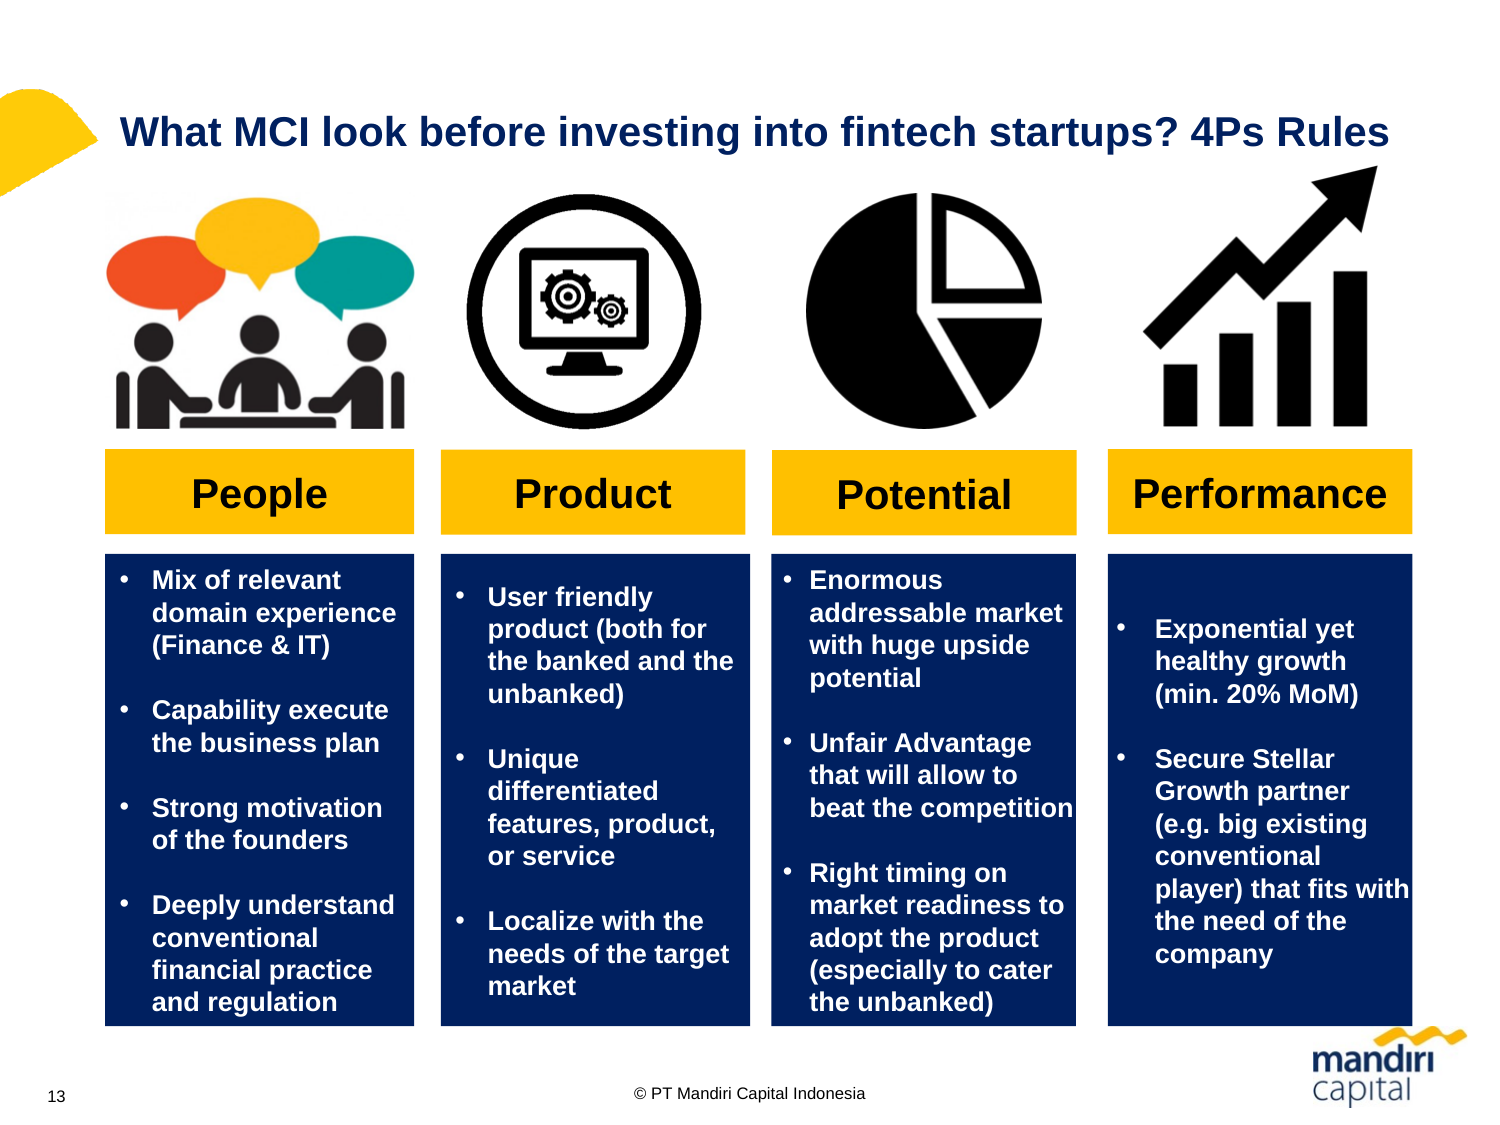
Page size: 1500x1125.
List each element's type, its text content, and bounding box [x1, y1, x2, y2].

picture [805, 193, 1042, 429]
text_box Product [439, 448, 747, 537]
text_box People [103, 447, 416, 536]
picture [1107, 164, 1413, 428]
picture [0, 80, 415, 429]
text_box What MCI look before investing into fintech startups? 4Ps Rules [104, 102, 1500, 166]
picture [459, 193, 708, 430]
text_box Exponential yet healthy growth (min. 20% MoM) Secure Stellar Growth partner (e.g. big existing conventional player) that fits with the need of the company [1106, 552, 1415, 1028]
text_box Potential [770, 448, 1079, 537]
text_box Enormous addressable market with huge upside potential Unfair Advantage that will allow to beat the competition Right timing on market readiness to adopt the product (especially to cater the unbanked) [769, 552, 1078, 1028]
slide_number 13 [32, 1078, 383, 1124]
text_box Mix of relevant domain experience (Finance & IT) Capability execute the business plan Strong motivation of the founders Deeply understand conventional financial practice and regulation [103, 552, 416, 1028]
picture [1313, 1026, 1468, 1108]
text_box User friendly product (both for the banked and the unbanked) Unique differentiated features, product, or service Localize with the needs of the target market [439, 552, 752, 1028]
text_box Performance [1106, 447, 1415, 536]
